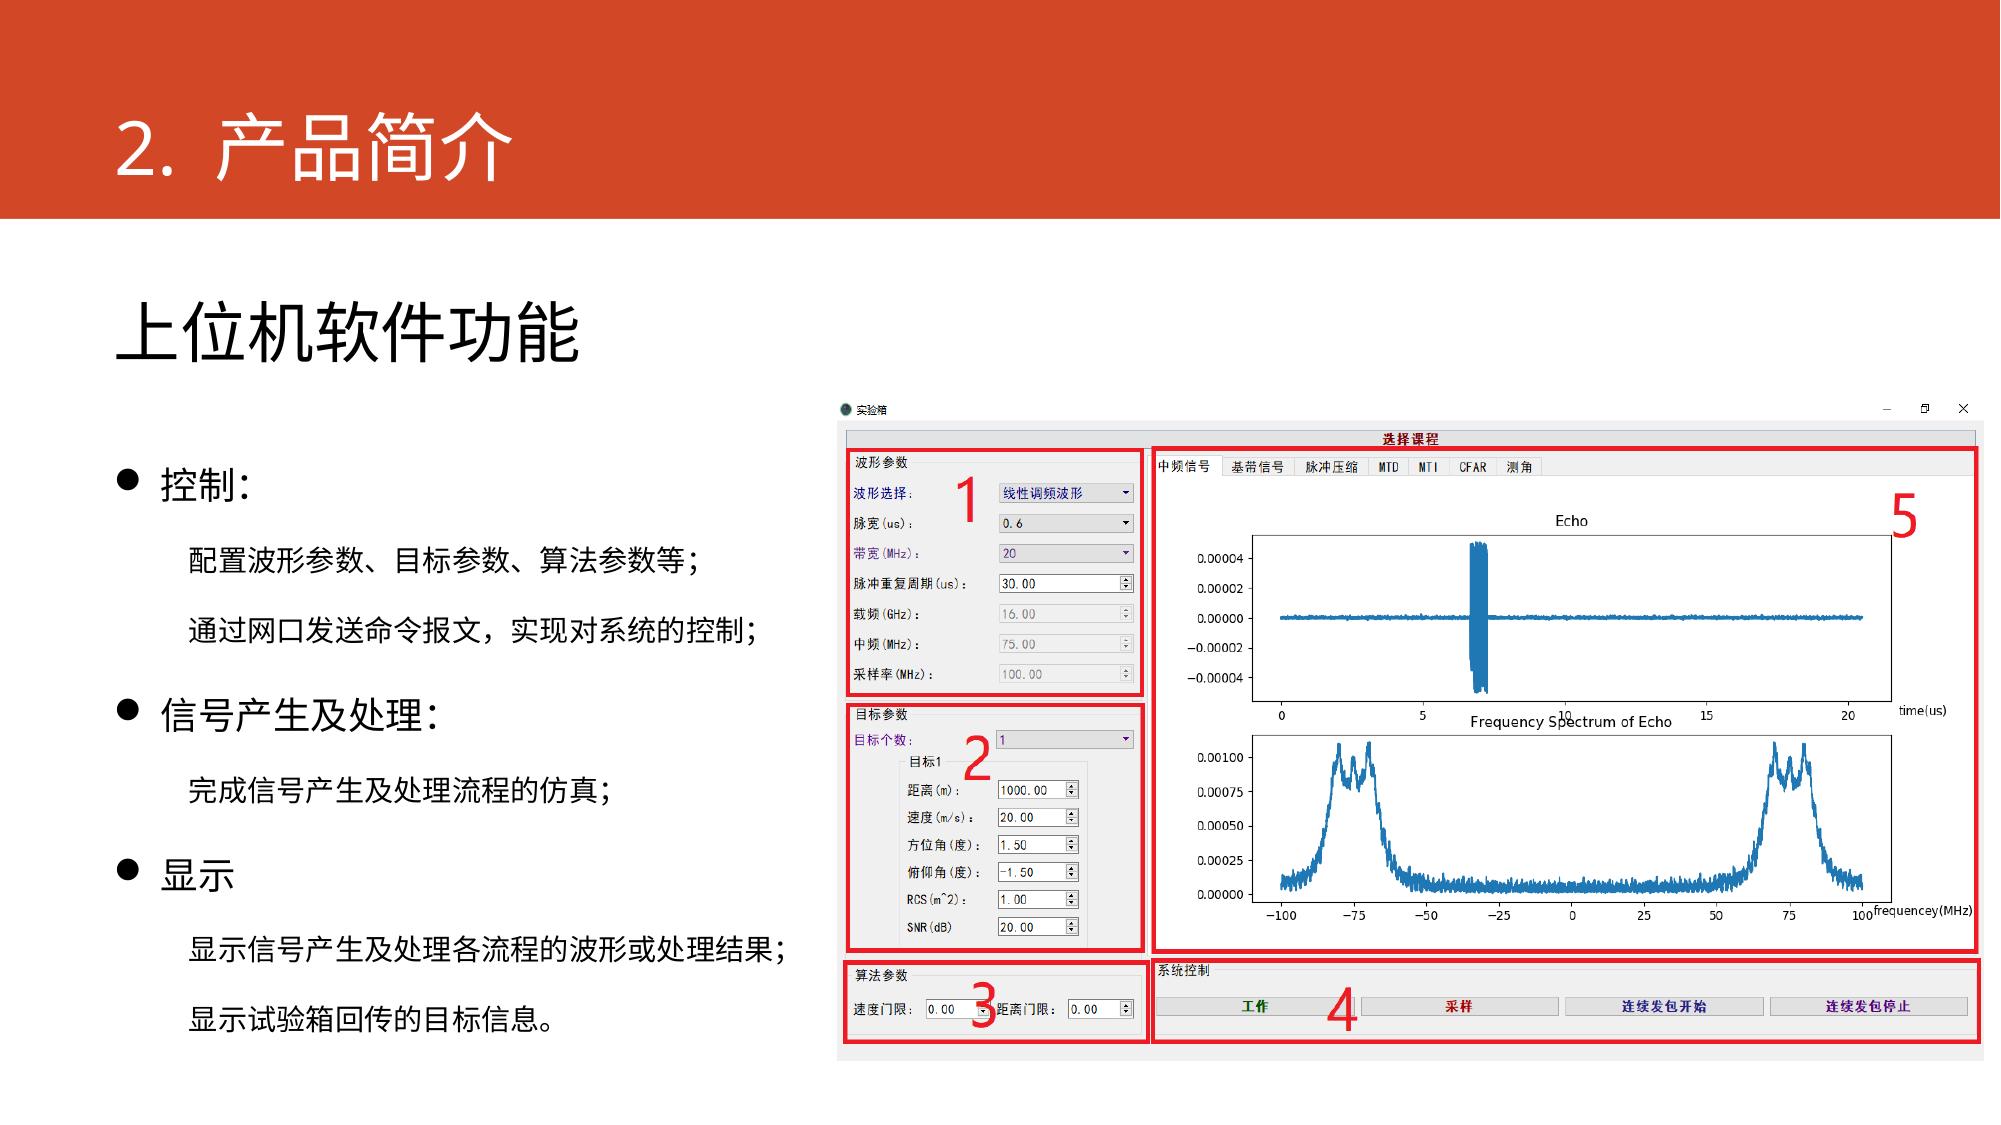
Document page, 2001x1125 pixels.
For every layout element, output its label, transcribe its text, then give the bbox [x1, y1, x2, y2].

text_box 上位机软件功能 [99, 283, 1199, 379]
title 2. 产品简介 [99, 0, 1863, 199]
picture [837, 399, 1984, 1062]
text_box 控制： 配置波形参数、目标参数、算法参数等； 通过网口发送命令报文，实现对系统的控制； 信号产生及处理： 完成信号产生及处理流程的仿真； 显示 显示信号产生及处理各流程的波形或处理结果； 显示试验箱回传的目标信息。 [99, 409, 837, 1044]
